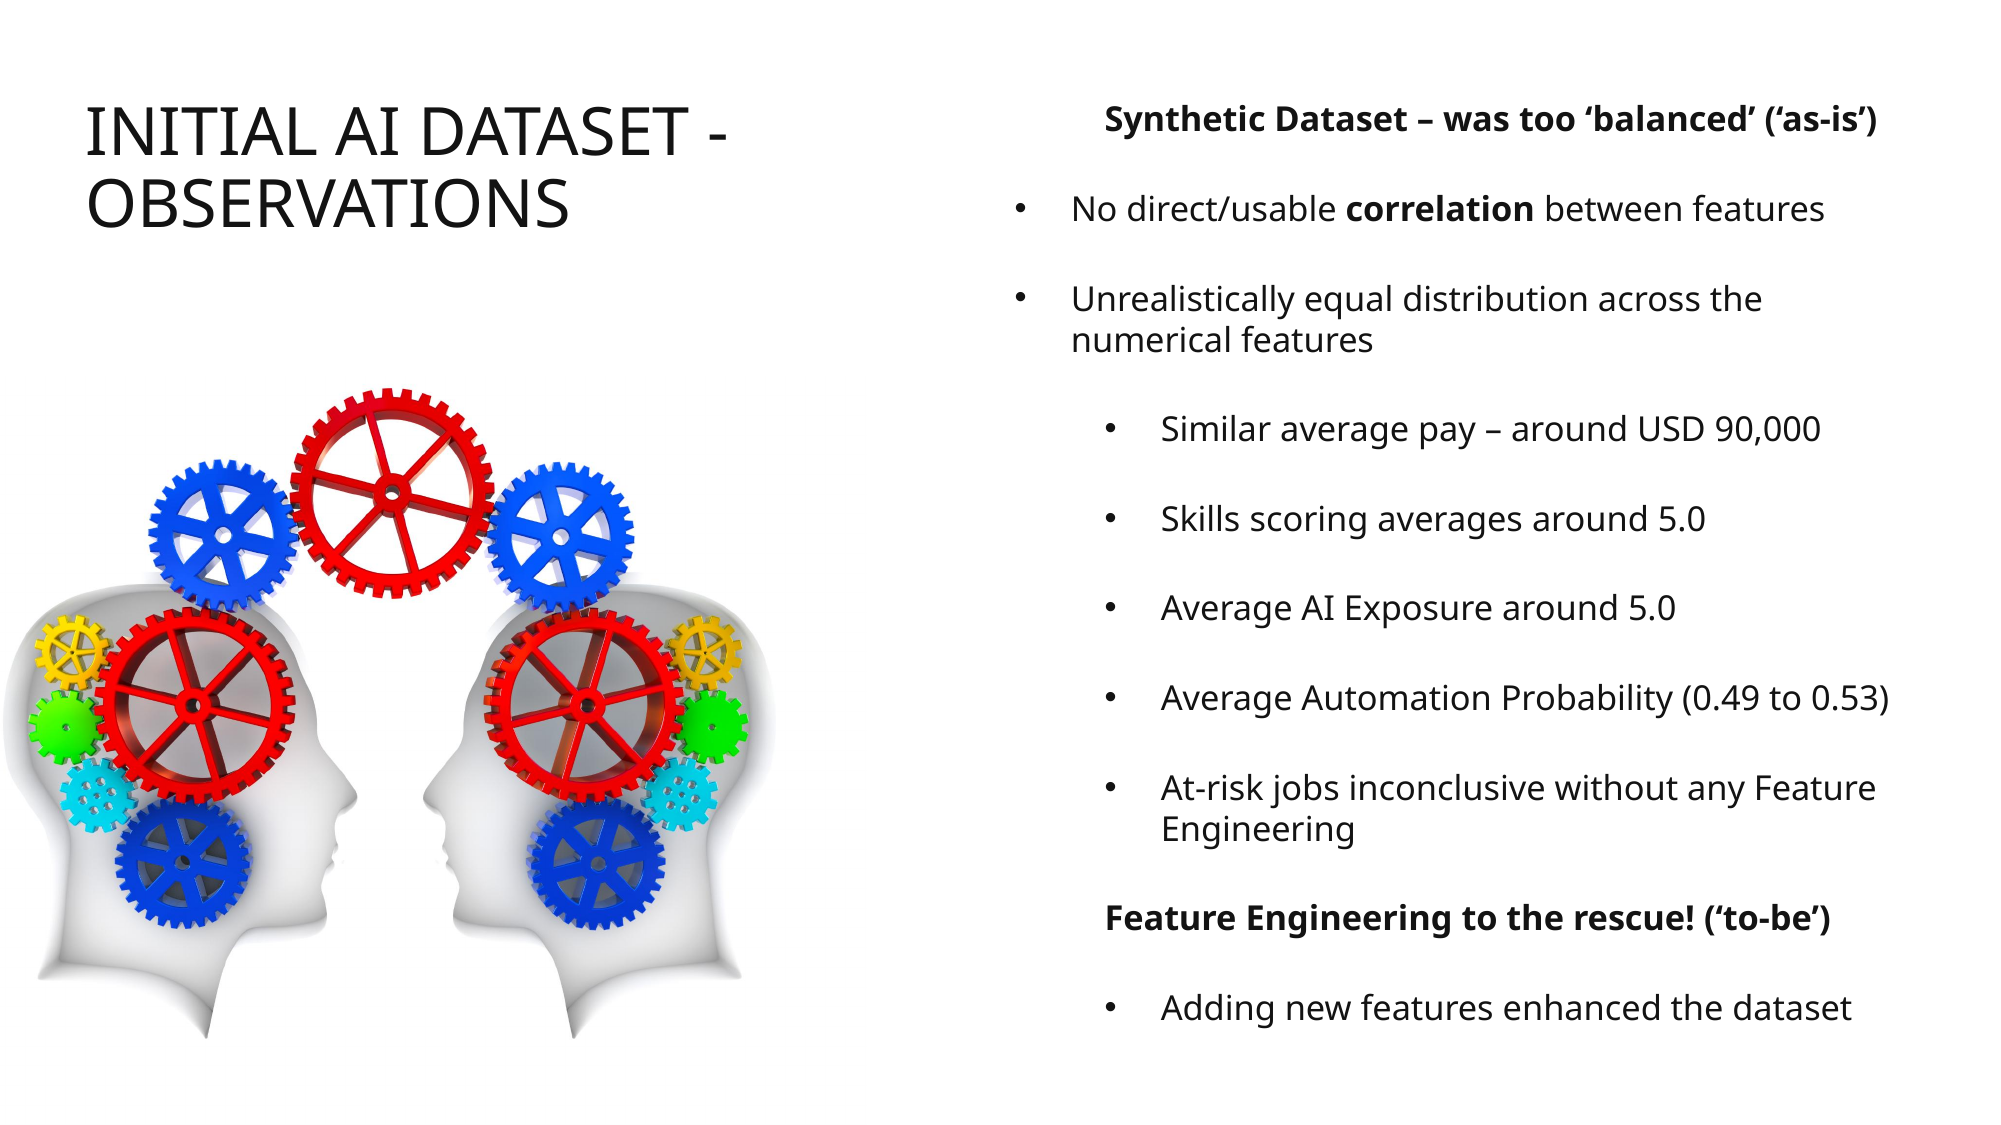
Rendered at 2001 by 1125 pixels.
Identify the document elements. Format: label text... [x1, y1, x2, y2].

text_box Synthetic Dataset – was too ‘balanced’ (‘as-is’) No direct/usable correlation between features Unrealistically equal distribution across the numerical features Similar average pay – around USD 90,000 Skills scoring averages around 5.0 Average AI Exposure around 5.0 Average Automation Probability (0.49 to 0.53) At-risk jobs inconclusive without any Feature Engineering Feature Engineering to the rescue! (‘to-be’) Adding new features enhanced the dataset [999, 90, 1917, 1039]
title INITIAL Ai dataset - observations [70, 90, 867, 329]
picture [0, 376, 867, 1125]
